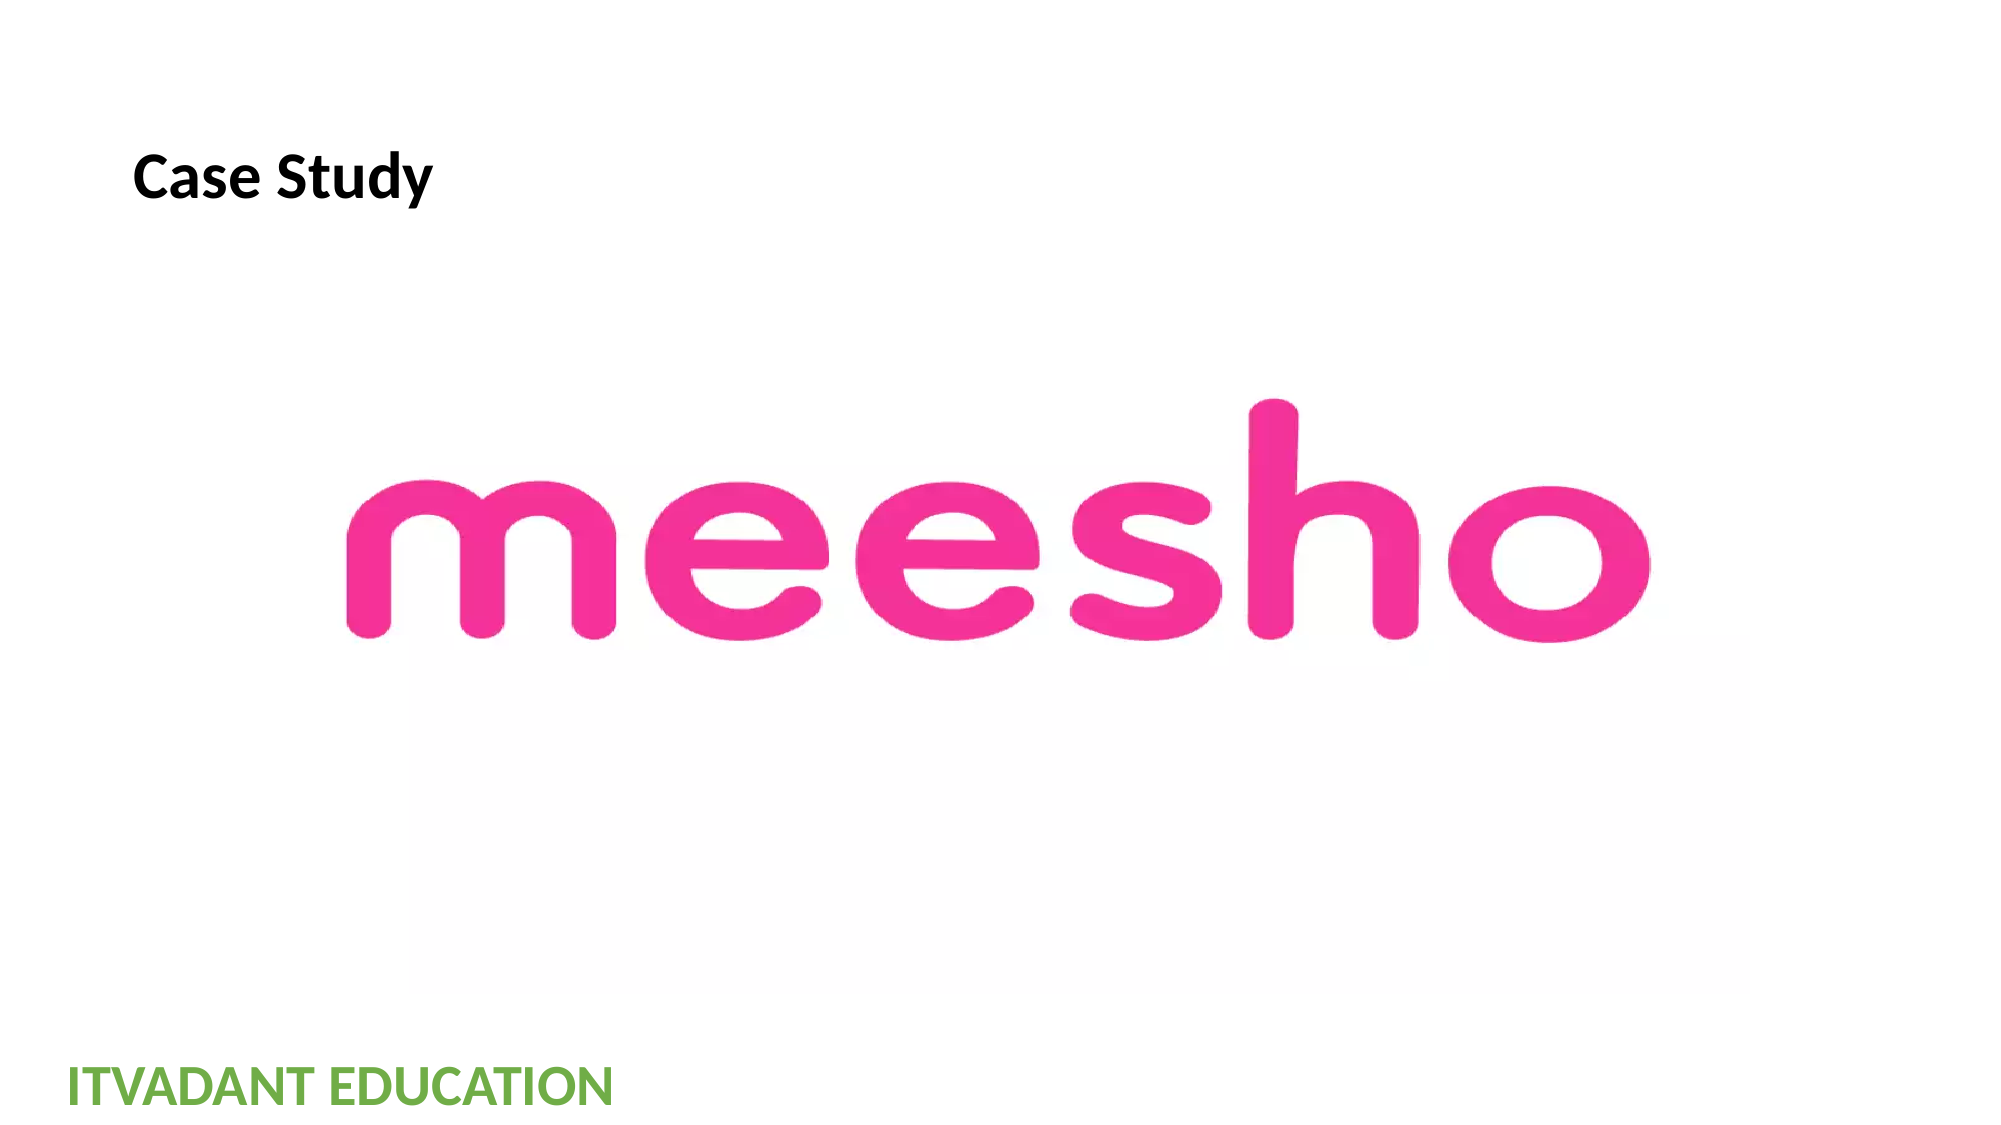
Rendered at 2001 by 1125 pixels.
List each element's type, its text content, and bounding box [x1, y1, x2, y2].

text_box Case Study [118, 124, 249, 220]
text_box ITVADANT EDUCATION [52, 1039, 631, 1125]
picture [249, 124, 1750, 994]
